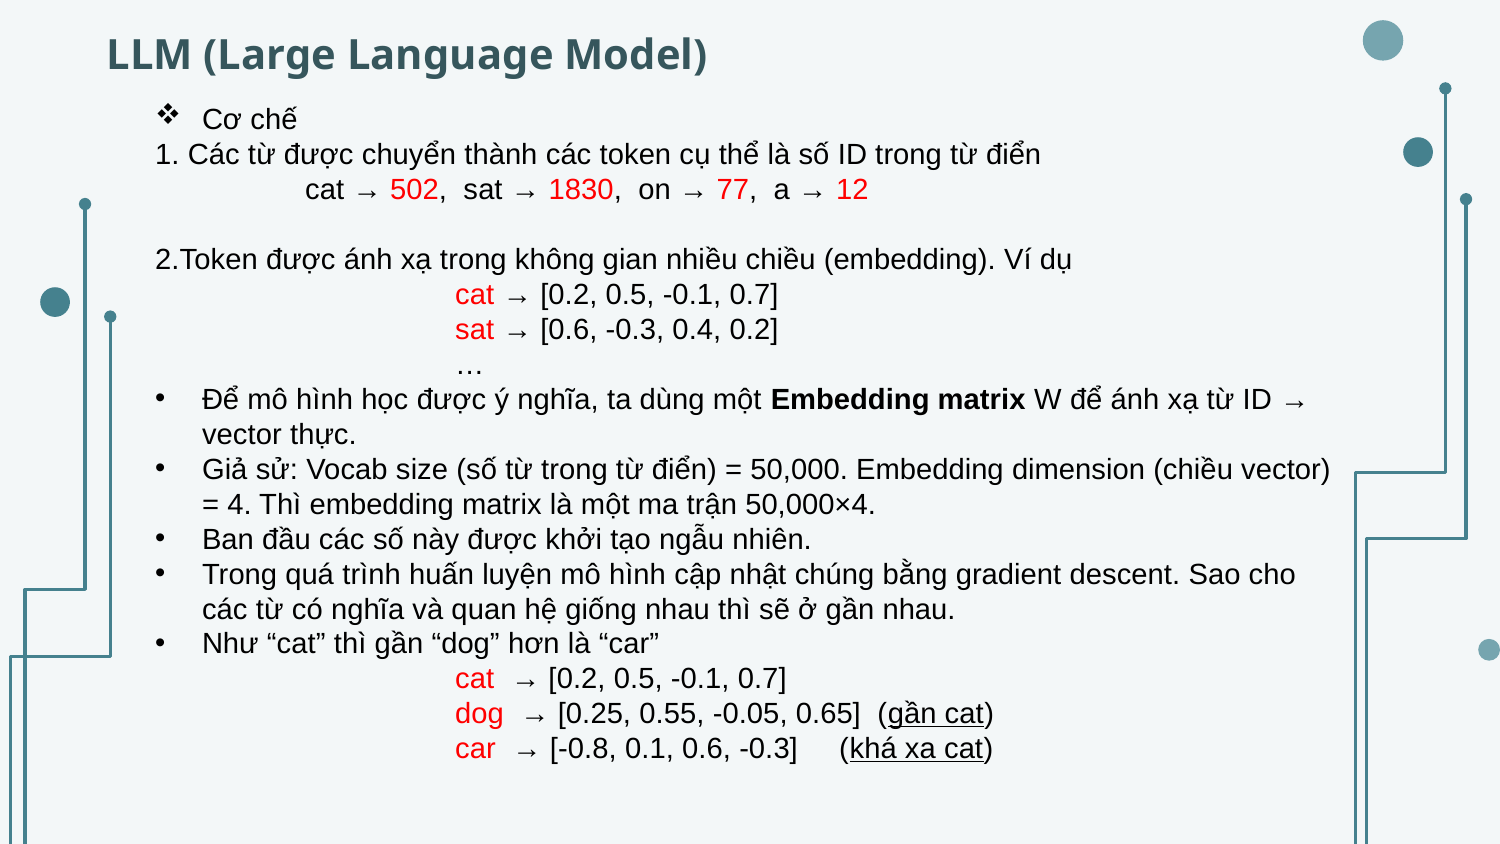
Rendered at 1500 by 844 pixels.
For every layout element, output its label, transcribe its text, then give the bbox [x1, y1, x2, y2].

text_box LLM (Large Language Model) [68, 25, 1131, 94]
text_box Cơ chế 1. Các từ được chuyển thành các token cụ thể là số ID trong từ điển cat → 502, sat → 1830, on → 77, a → 12 2.Token được ánh xạ trong không gian nhiều chiều (embedding). Ví dụ cat → [0.2, 0.5, -0.1, 0.7] sat → [0.6, -0.3, 0.4, 0.2] … Để mô hình học được ý nghĩa, ta dùng một Embedding matrix W để ánh xạ từ ID → vector thực. Giả sử: Vocab size (số từ trong từ điển) = 50,000. Embedding dimension (chiều vector) = 4. Thì embedding matrix là một ma trận 50,000×4. Ban đầu các số này được khởi tạo ngẫu nhiên. Trong quá trình huấn luyện mô hình cập nhật chúng bằng gradient descent. Sao cho các từ có nghĩa và quan hệ giống nhau thì sẽ ở gần nhau. Như “cat” thì gần “dog” hơn là “car” cat → [0.2, 0.5, -0.1, 0.7] dog → [0.25, 0.55, -0.05, 0.65] (gần cat) car → [-0.8, 0.1, 0.6, -0.3] (khá xa cat) [140, 93, 1360, 773]
